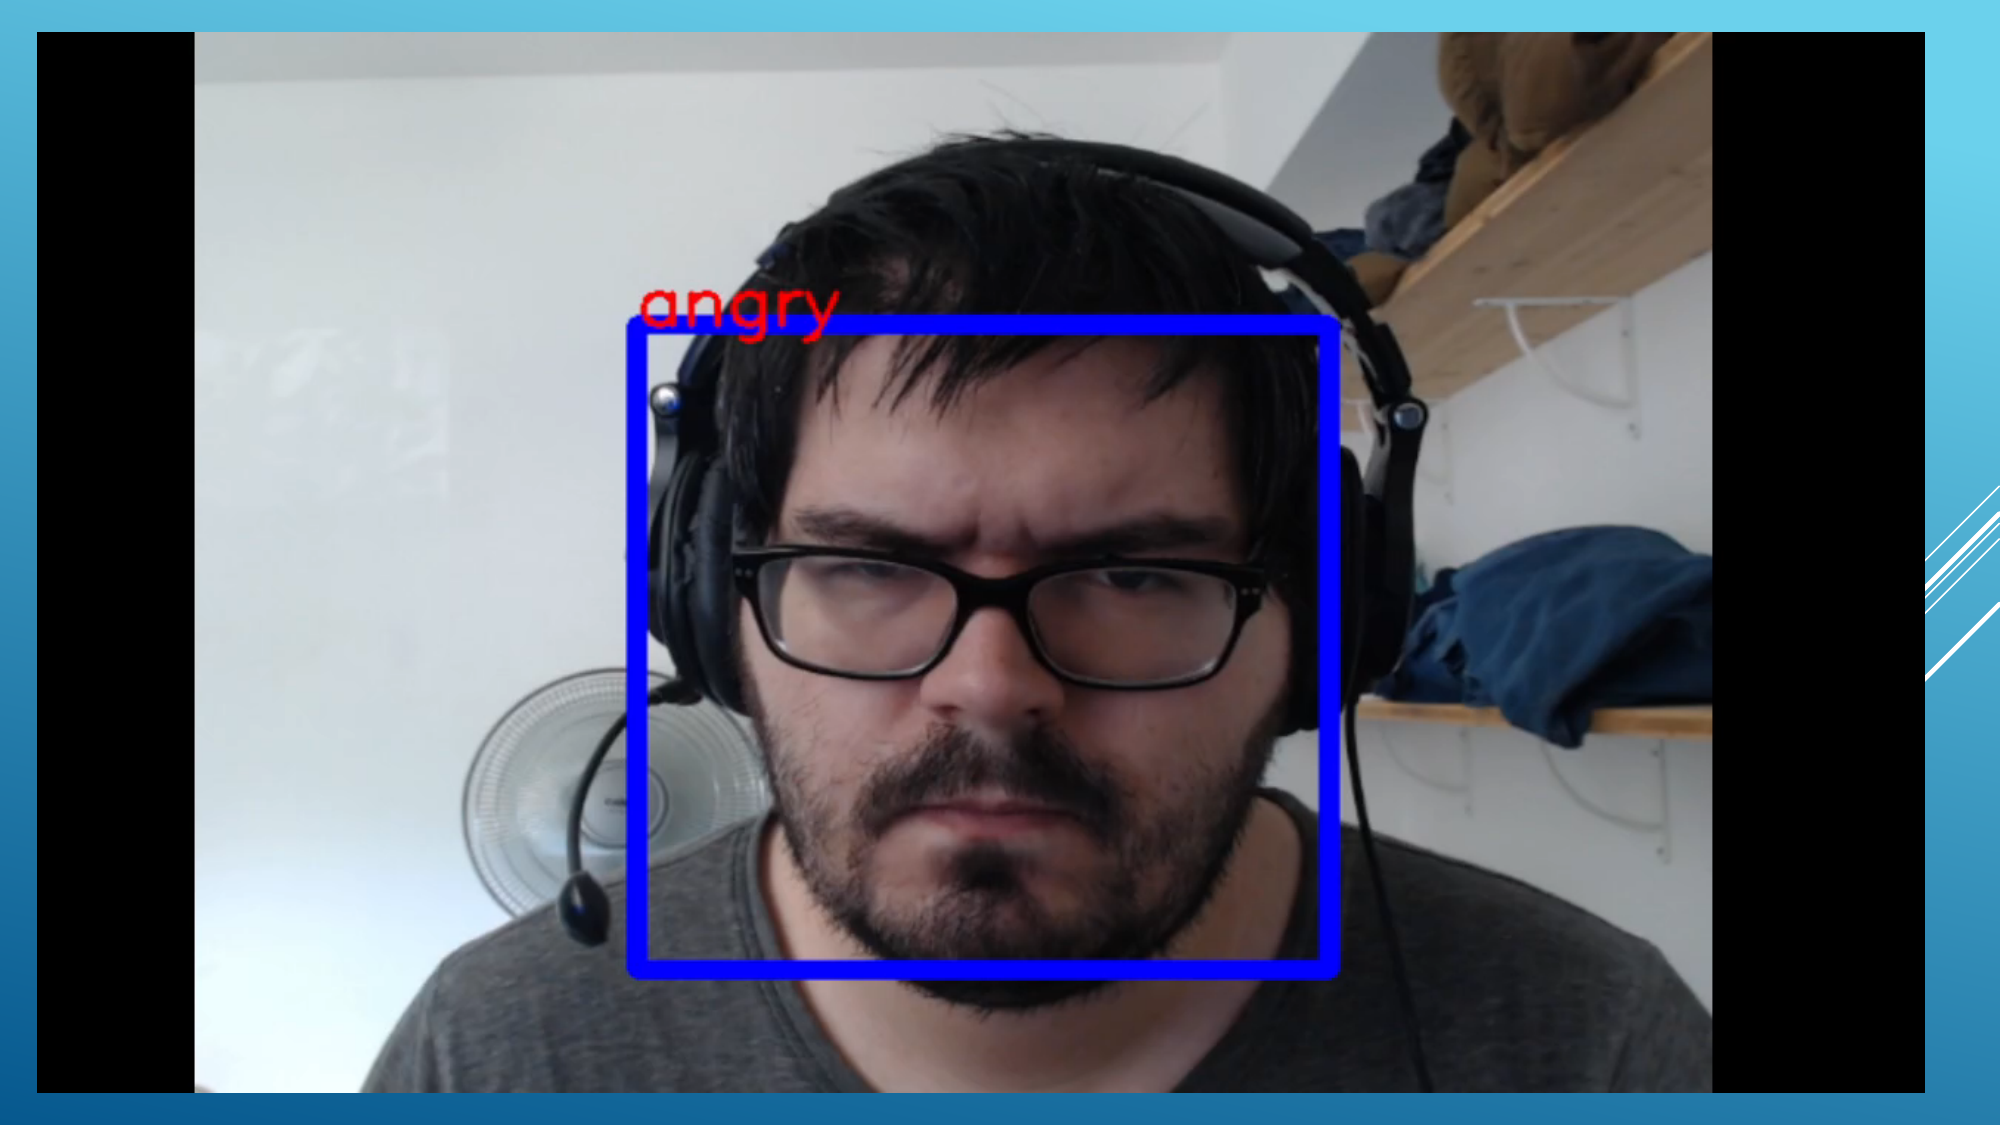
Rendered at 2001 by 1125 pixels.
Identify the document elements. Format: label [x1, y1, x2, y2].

text_box [36, 31, 1926, 1094]
